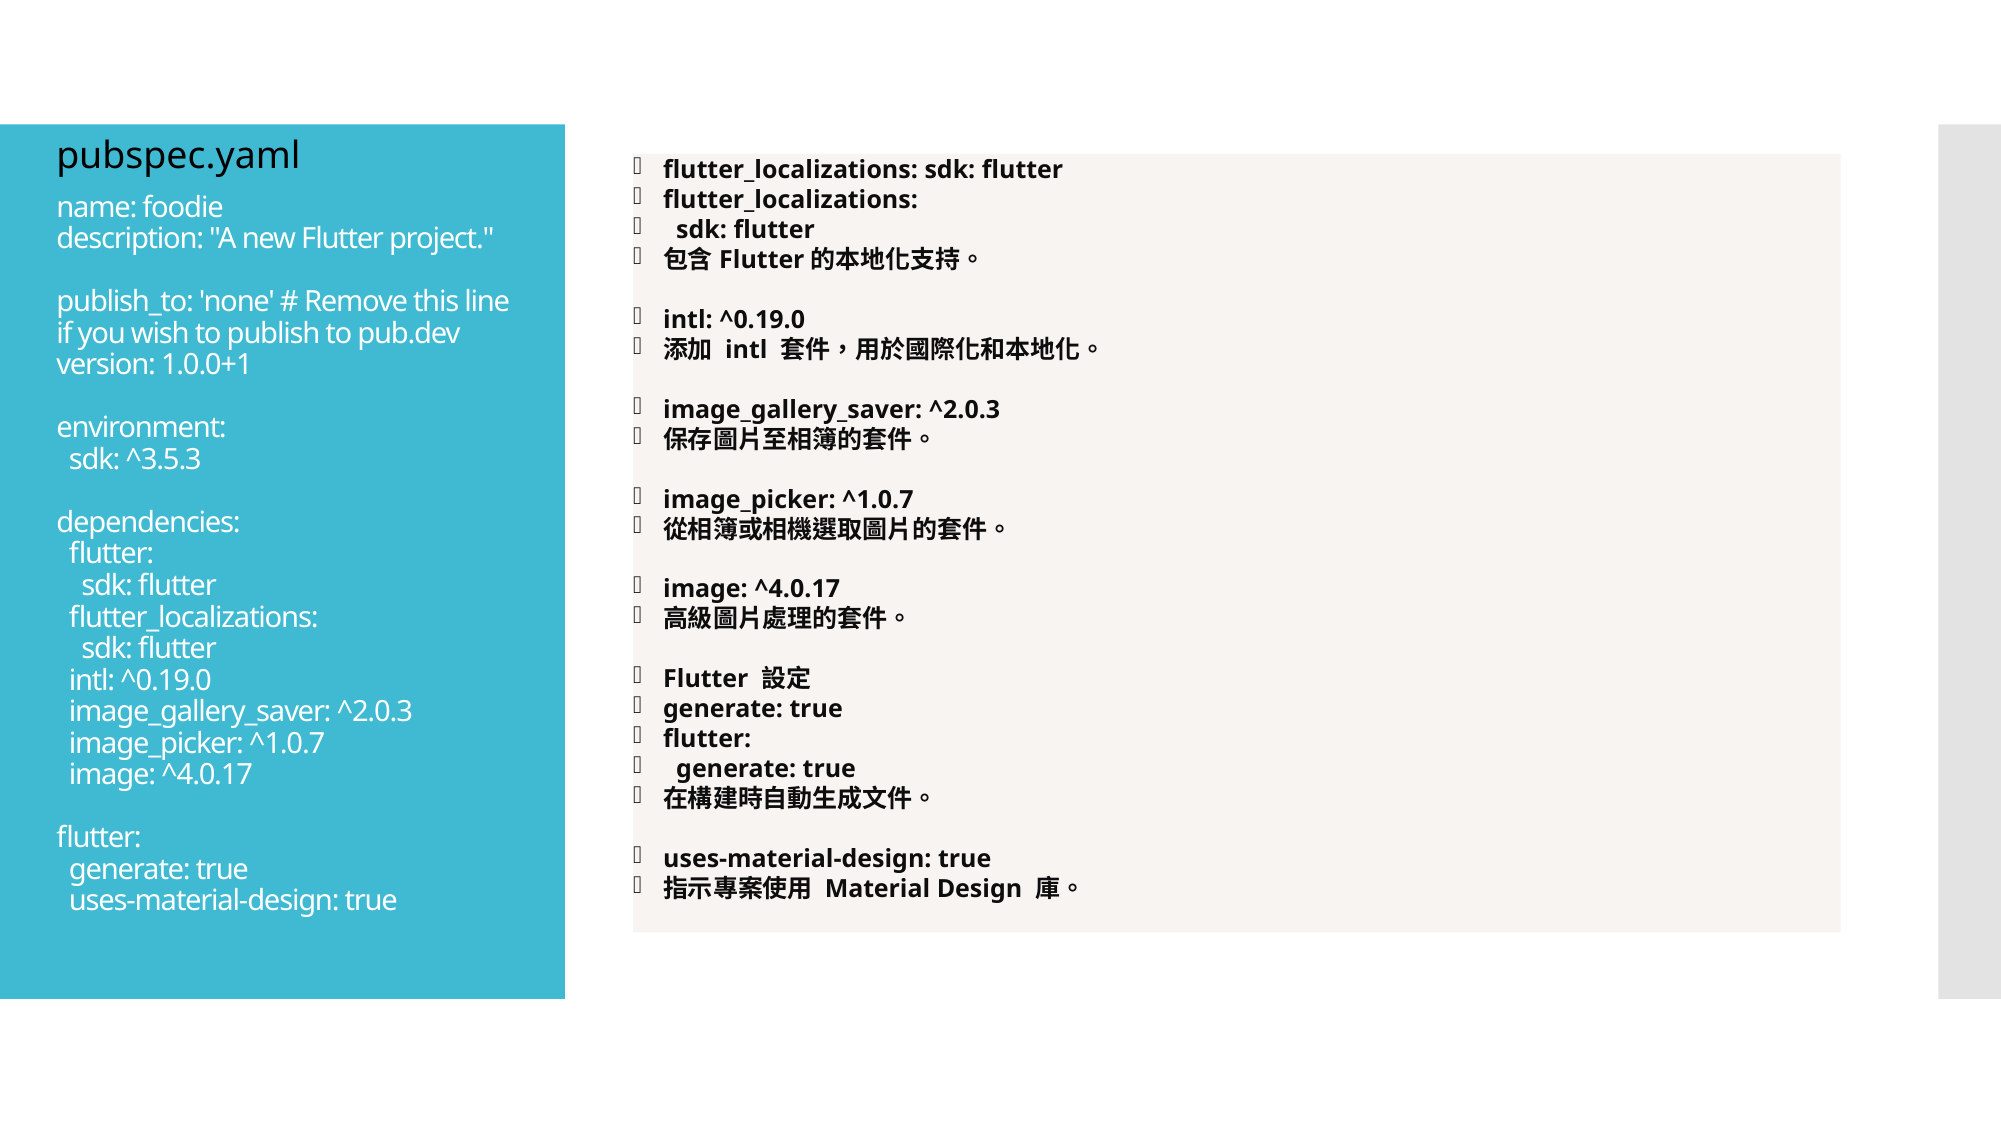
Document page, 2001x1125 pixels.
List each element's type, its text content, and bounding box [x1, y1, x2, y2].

list flutter_localizations: sdk: flutter flutter_localizations: sdk: flutter 包含Flutter的本地化支持。 intl: ^0.19.0 添加 intl 套件，用於國際化和本地化。 image_gallery_saver: ^2.0.3 保存圖片至相簿的套件。 image_picker: ^1.0.7 從相簿或相機選取圖片的套件。 image: ^4.0.17 高級圖片處理的套件。 Flutter 設定 generate: true flutter: generate: true 在構建時自動生成文件。 uses-material-design: true 指示專案使用 Material Design 庫。 [633, 153, 1841, 933]
title name: foodie description: "A new Flutter project." publish_to: 'none' # Remove this line if you wish to publish to pub.dev version: 1.0.0+1 environment: sdk: ^3.5.3 dependencies: flutter: sdk: flutter flutter_localizations: sdk: flutter intl: ^0.19.0 image_gallery_saver: ^2.0.3 image_picker: ^1.0.7 image: ^4.0.17 flutter: generate: true uses-material-design: true [41, 184, 525, 940]
text_box pubspec.yaml [41, 123, 376, 184]
